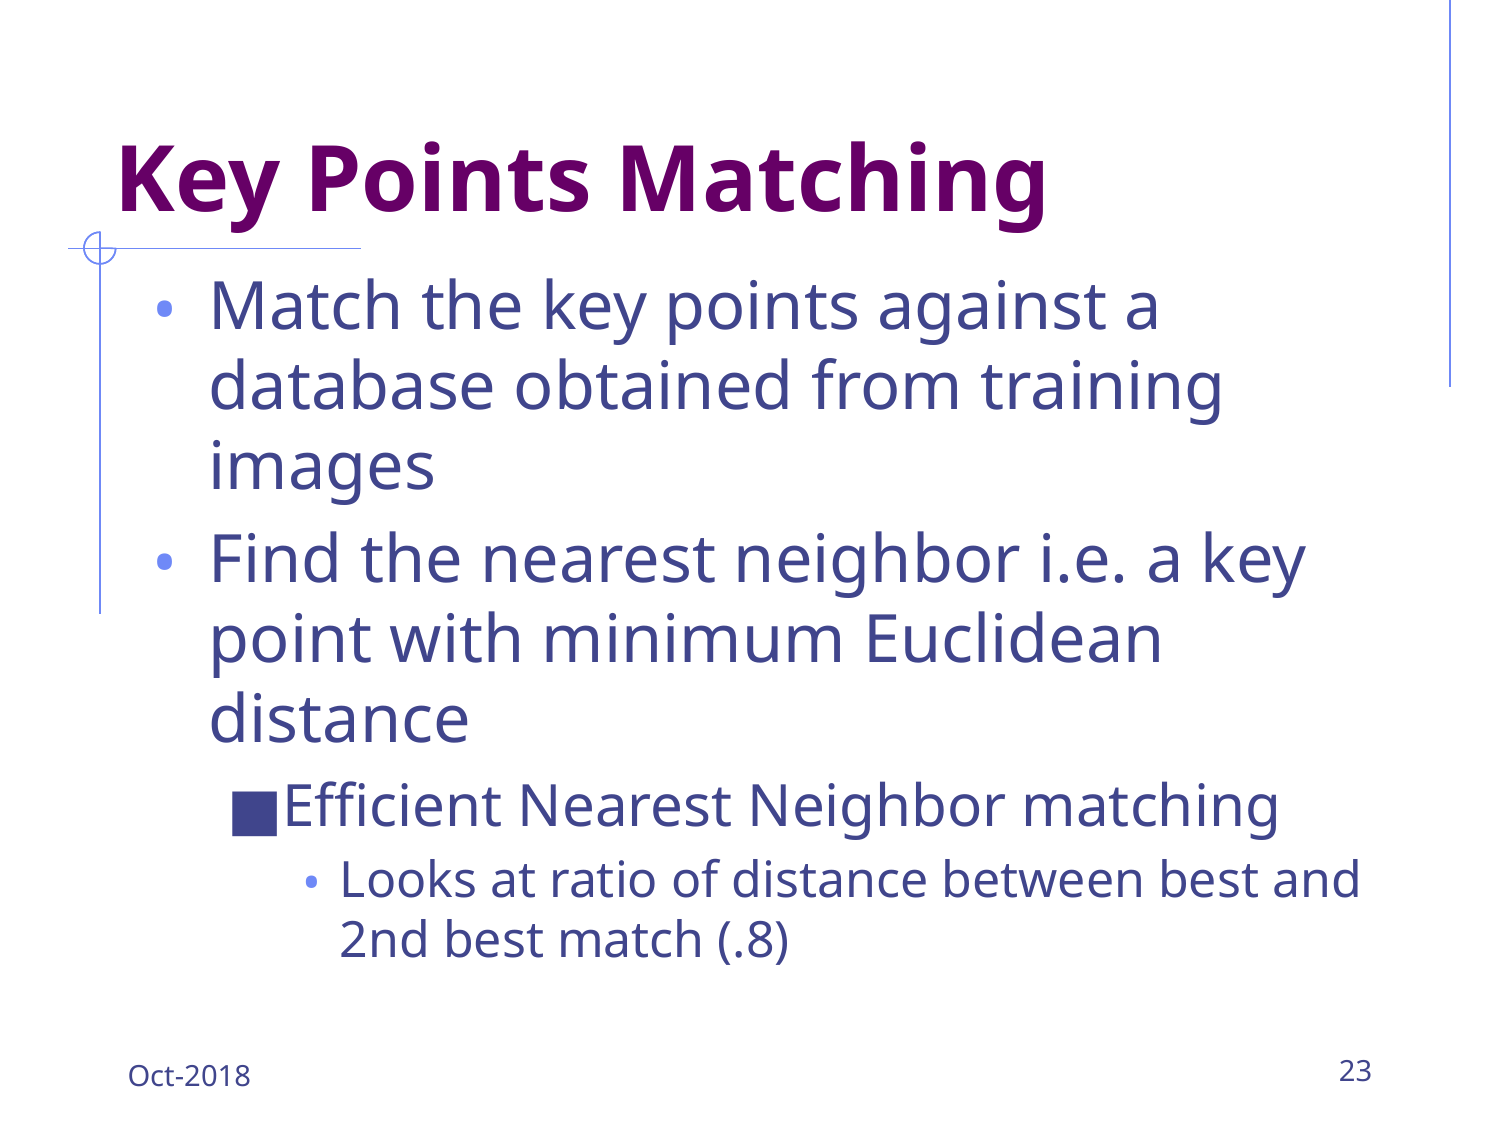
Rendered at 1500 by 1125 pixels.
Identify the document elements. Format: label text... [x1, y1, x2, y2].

title Key Points Matching [99, 50, 1375, 238]
slide_number 23 [1074, 1025, 1388, 1100]
slide_number Oct-2018 [112, 1025, 425, 1100]
list Match the key points against a database obtained from training images Find the nearest neighbor i.e. a key point with minimum Euclidean distance Efficient Nearest Neighbor matching Looks at ratio of distance between best and 2nd best match (.8) [137, 255, 1388, 931]
